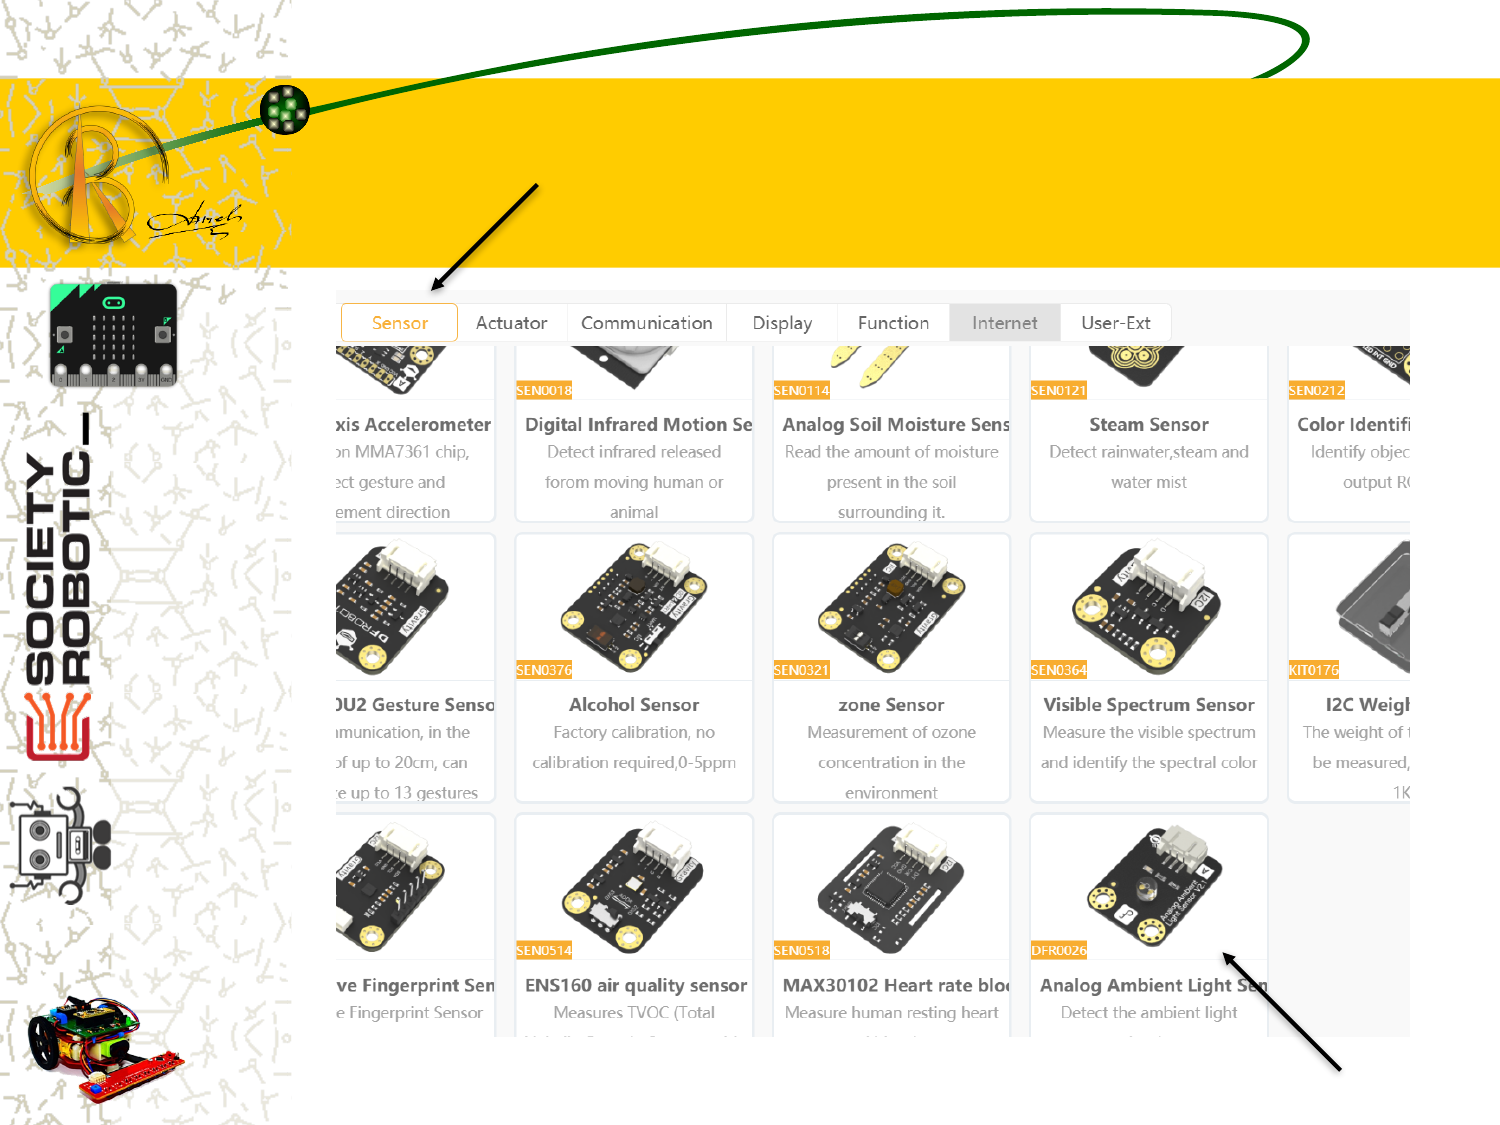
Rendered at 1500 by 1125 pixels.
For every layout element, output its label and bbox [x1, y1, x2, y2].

picture [0, 0, 292, 1125]
picture [336, 290, 1410, 1037]
text_box [430, 184, 538, 291]
text_box [1222, 951, 1341, 1071]
